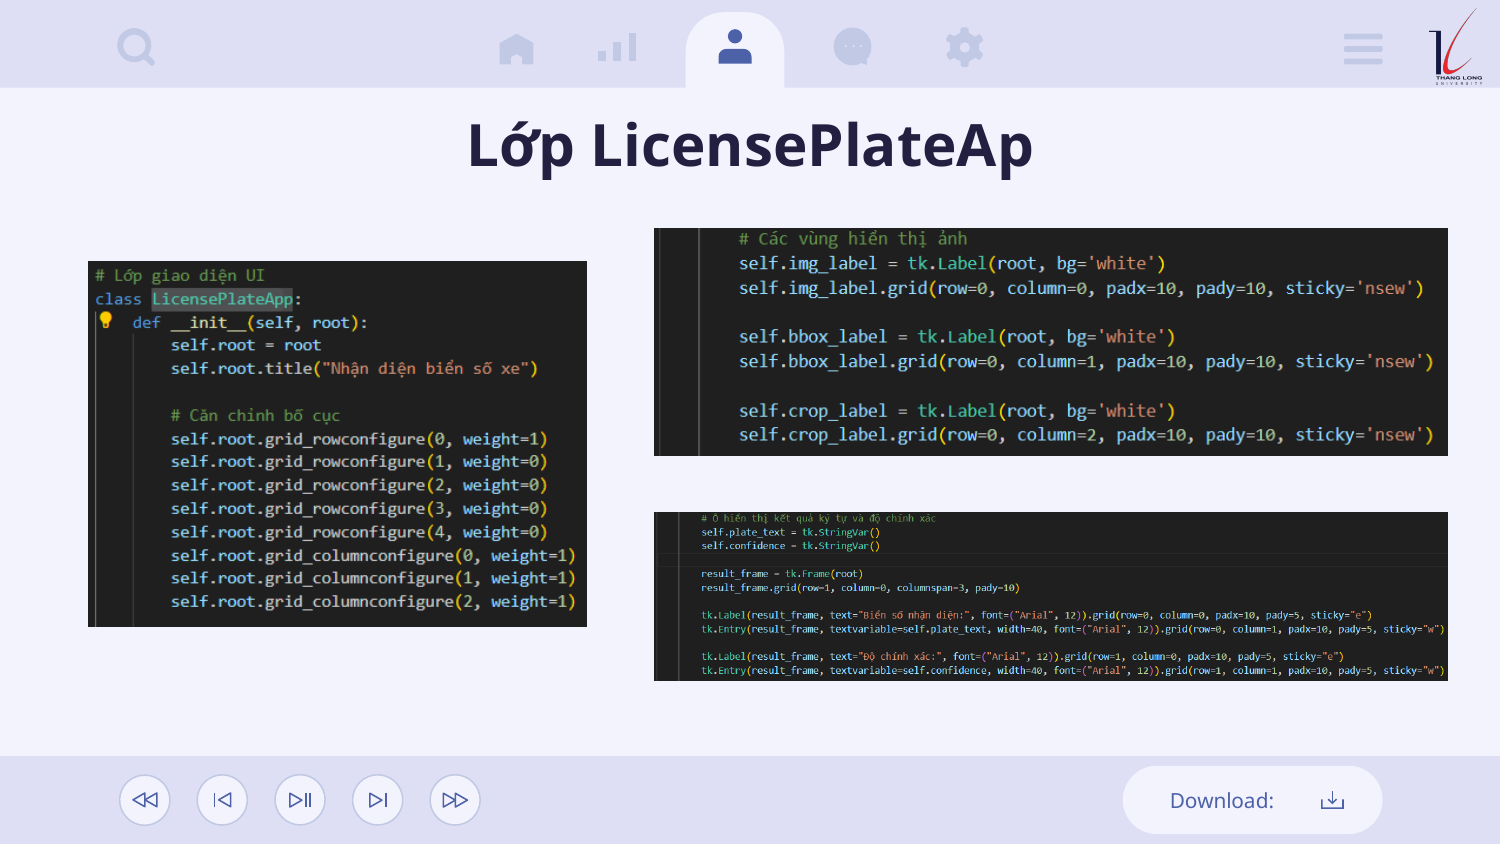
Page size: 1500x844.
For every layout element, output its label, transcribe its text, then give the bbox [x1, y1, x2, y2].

picture [654, 228, 1448, 457]
text_box Lớp LicensePlateAp [265, 101, 1235, 186]
picture [1429, 8, 1482, 85]
picture [88, 261, 587, 627]
picture [654, 511, 1448, 681]
